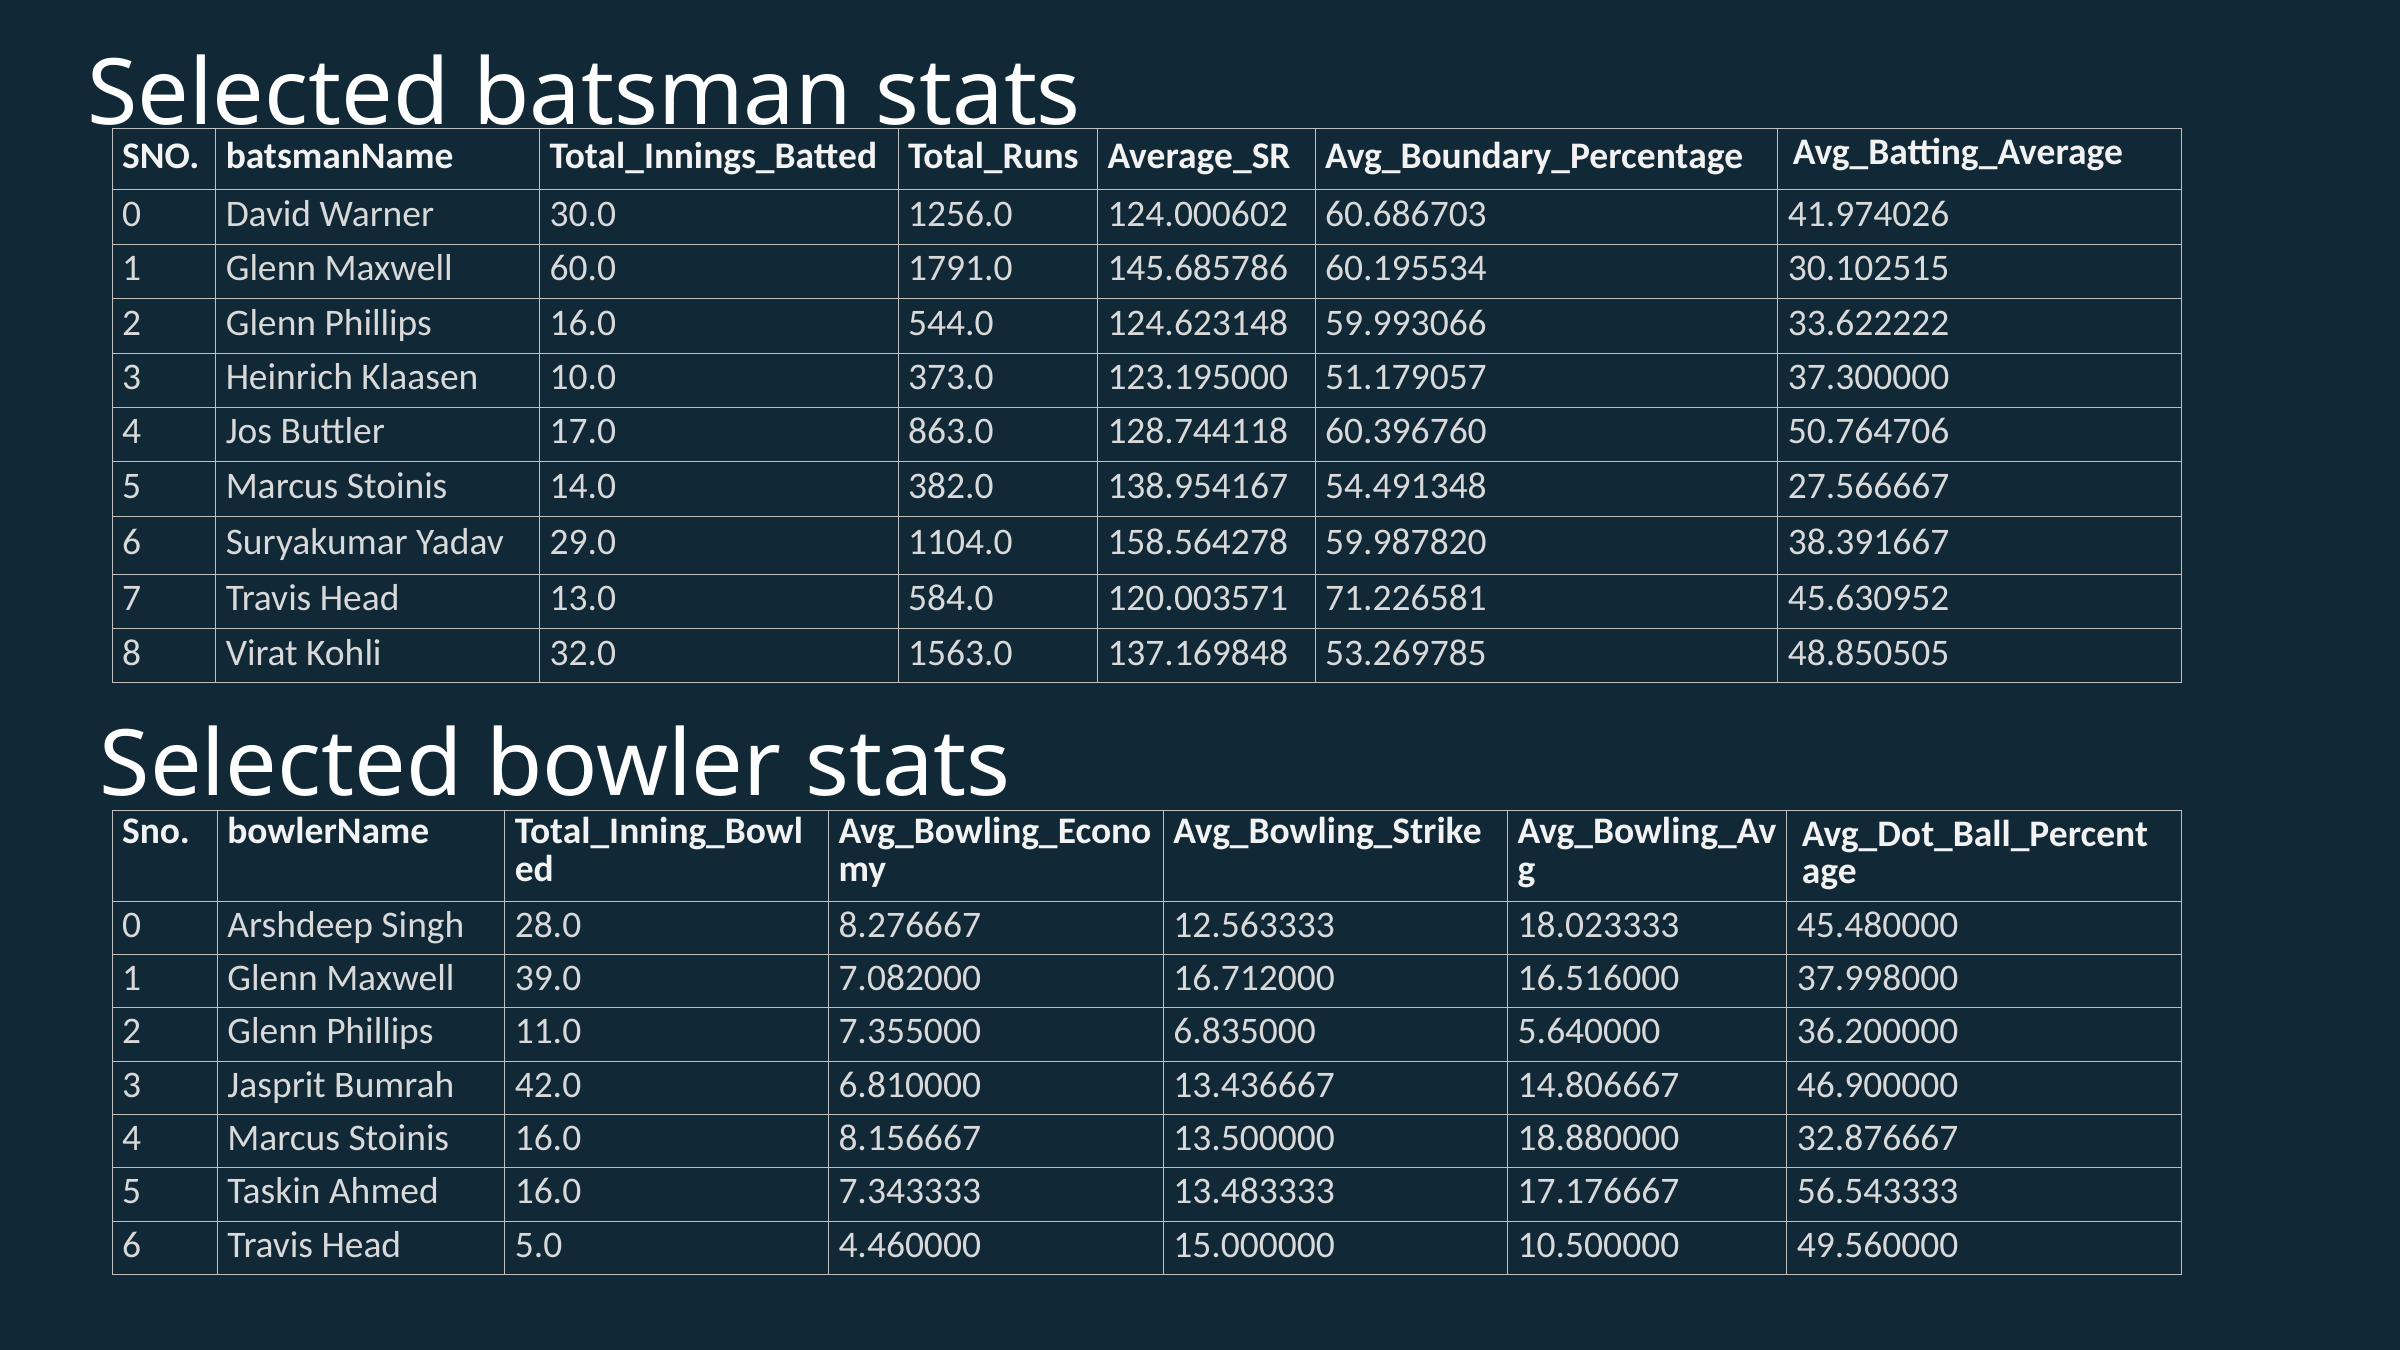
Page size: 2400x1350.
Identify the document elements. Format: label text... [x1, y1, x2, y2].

table_cell 13.500000 [1164, 1115, 1507, 1167]
table_header Total_Runs [899, 129, 1097, 189]
table_cell 544.0 [899, 299, 1097, 353]
text_box Selected batsman stats [87, 28, 2288, 206]
table_header Sno. [113, 811, 217, 901]
table_cell 16.516000 [1508, 955, 1786, 1007]
table_cell Suryakumar Yadav [216, 517, 539, 574]
table_cell Travis Head [216, 575, 539, 628]
table_cell 7 [113, 575, 215, 628]
table_cell 14.0 [540, 462, 898, 516]
table_cell 5 [113, 462, 215, 516]
table_header Total_Inning_Bowled [505, 811, 828, 901]
table_cell 382.0 [899, 462, 1097, 516]
table_cell Glenn Maxwell [218, 955, 504, 1007]
table_header Avg_Batting_Average [1778, 129, 2181, 189]
text_box Selected bowler stats [99, 698, 2300, 877]
table_cell 18.023333 [1508, 902, 1786, 954]
table_cell 13.436667 [1164, 1062, 1507, 1114]
table_cell Travis Head [218, 1222, 504, 1274]
table_cell 45.480000 [1787, 902, 2181, 954]
table_cell Glenn Maxwell [216, 245, 539, 298]
table_cell 8.276667 [829, 902, 1163, 954]
table_cell 6.835000 [1164, 1008, 1507, 1061]
table_cell 7.082000 [829, 955, 1163, 1007]
table_cell 7.343333 [829, 1168, 1163, 1221]
table_cell 60.686703 [1316, 190, 1777, 244]
table_cell 30.102515 [1778, 245, 2181, 298]
table_header bowlerName [218, 811, 504, 901]
table_cell 48.850505 [1778, 629, 2181, 682]
table_cell 124.000602 [1098, 190, 1315, 244]
table_cell 42.0 [505, 1062, 828, 1114]
table_cell Virat Kohli [216, 629, 539, 682]
table_header SNO. [113, 129, 215, 189]
table_cell 16.0 [505, 1115, 828, 1167]
table_cell 50.764706 [1778, 408, 2181, 461]
table_cell 124.623148 [1098, 299, 1315, 353]
table_cell 373.0 [899, 354, 1097, 407]
table_header Avg_Boundary_Percentage [1316, 129, 1777, 189]
table_cell 16.0 [540, 299, 898, 353]
table_cell 17.0 [540, 408, 898, 461]
table_cell 28.0 [505, 902, 828, 954]
table_cell 138.954167 [1098, 462, 1315, 516]
table_cell Jos Buttler [216, 408, 539, 461]
table_cell 1 [113, 245, 215, 298]
table_cell Marcus Stoinis [216, 462, 539, 516]
table_cell 46.900000 [1787, 1062, 2181, 1114]
table_cell 123.195000 [1098, 354, 1315, 407]
table_cell 10.500000 [1508, 1222, 1786, 1274]
table_cell Glenn Phillips [218, 1008, 504, 1061]
table_cell 36.200000 [1787, 1008, 2181, 1061]
table_cell 59.987820 [1316, 517, 1777, 574]
table_cell Glenn Phillips [216, 299, 539, 353]
table_cell 39.0 [505, 955, 828, 1007]
table_cell 41.974026 [1778, 190, 2181, 244]
table_cell 60.0 [540, 245, 898, 298]
table_cell 863.0 [899, 408, 1097, 461]
table_cell 59.993066 [1316, 299, 1777, 353]
table_cell 3 [113, 1062, 217, 1114]
table_cell 51.179057 [1316, 354, 1777, 407]
table_cell 32.876667 [1787, 1115, 2181, 1167]
table_cell 120.003571 [1098, 575, 1315, 628]
table_cell 16.712000 [1164, 955, 1507, 1007]
table_cell Heinrich Klaasen [216, 354, 539, 407]
table_cell 4.460000 [829, 1222, 1163, 1274]
table_cell 16.0 [505, 1168, 828, 1221]
table_cell 17.176667 [1508, 1168, 1786, 1221]
table_cell 37.998000 [1787, 955, 2181, 1007]
table_cell 145.685786 [1098, 245, 1315, 298]
table_cell 584.0 [899, 575, 1097, 628]
picture [2096, 1248, 2400, 1350]
table_header Avg_Dot_Ball_Percentage [1787, 811, 2181, 901]
table_cell 1104.0 [899, 517, 1097, 574]
table_cell 4 [113, 1115, 217, 1167]
table_cell 6 [113, 517, 215, 574]
table_cell 10.0 [540, 354, 898, 407]
table_cell 18.880000 [1508, 1115, 1786, 1167]
table_cell 0 [113, 190, 215, 244]
table_cell 45.630952 [1778, 575, 2181, 628]
table_cell 1563.0 [899, 629, 1097, 682]
table_header batsmanName [216, 129, 539, 189]
table_cell David Warner [216, 190, 539, 244]
table_cell 54.491348 [1316, 462, 1777, 516]
table_cell 1 [113, 955, 217, 1007]
table_cell 27.566667 [1778, 462, 2181, 516]
table_cell 33.622222 [1778, 299, 2181, 353]
table_header Total_Innings_Batted [540, 129, 898, 189]
table_cell Marcus Stoinis [218, 1115, 504, 1167]
table_cell 0 [113, 902, 217, 954]
table_cell 5.0 [505, 1222, 828, 1274]
table_cell 5.640000 [1508, 1008, 1786, 1061]
table_cell 6 [113, 1222, 217, 1274]
table_cell 30.0 [540, 190, 898, 244]
table_cell 13.483333 [1164, 1168, 1507, 1221]
table_header Avg_Bowling_Strike [1164, 811, 1507, 901]
table_cell 37.300000 [1778, 354, 2181, 407]
table_cell 3 [113, 354, 215, 407]
table_cell 49.560000 [1787, 1222, 2181, 1274]
table_cell 56.543333 [1787, 1168, 2181, 1221]
table_cell 38.391667 [1778, 517, 2181, 574]
table_cell 2 [113, 1008, 217, 1061]
table_cell 60.195534 [1316, 245, 1777, 298]
table_cell 158.564278 [1098, 517, 1315, 574]
table_header Avg_Bowling_Economy [829, 811, 1163, 901]
table_cell 71.226581 [1316, 575, 1777, 628]
table_cell 14.806667 [1508, 1062, 1786, 1114]
table_header Average_SR [1098, 129, 1315, 189]
table_cell 29.0 [540, 517, 898, 574]
table_cell Jasprit Bumrah [218, 1062, 504, 1114]
table_cell 12.563333 [1164, 902, 1507, 954]
table_cell 8.156667 [829, 1115, 1163, 1167]
table_cell 2 [113, 299, 215, 353]
table_cell 15.000000 [1164, 1222, 1507, 1274]
table_cell 1256.0 [899, 190, 1097, 244]
table_cell Arshdeep Singh [218, 902, 504, 954]
table_cell 137.169848 [1098, 629, 1315, 682]
table_cell 11.0 [505, 1008, 828, 1061]
table_cell 60.396760 [1316, 408, 1777, 461]
table_cell 6.810000 [829, 1062, 1163, 1114]
table_cell 4 [113, 408, 215, 461]
table_cell Taskin Ahmed [218, 1168, 504, 1221]
table_cell 32.0 [540, 629, 898, 682]
table_cell 128.744118 [1098, 408, 1315, 461]
table_cell 13.0 [540, 575, 898, 628]
table_cell 7.355000 [829, 1008, 1163, 1061]
table_cell 5 [113, 1168, 217, 1221]
table_cell 8 [113, 629, 215, 682]
table_cell 53.269785 [1316, 629, 1777, 682]
table_header Avg_Bowling_Avg [1508, 811, 1786, 901]
table_cell 1791.0 [899, 245, 1097, 298]
